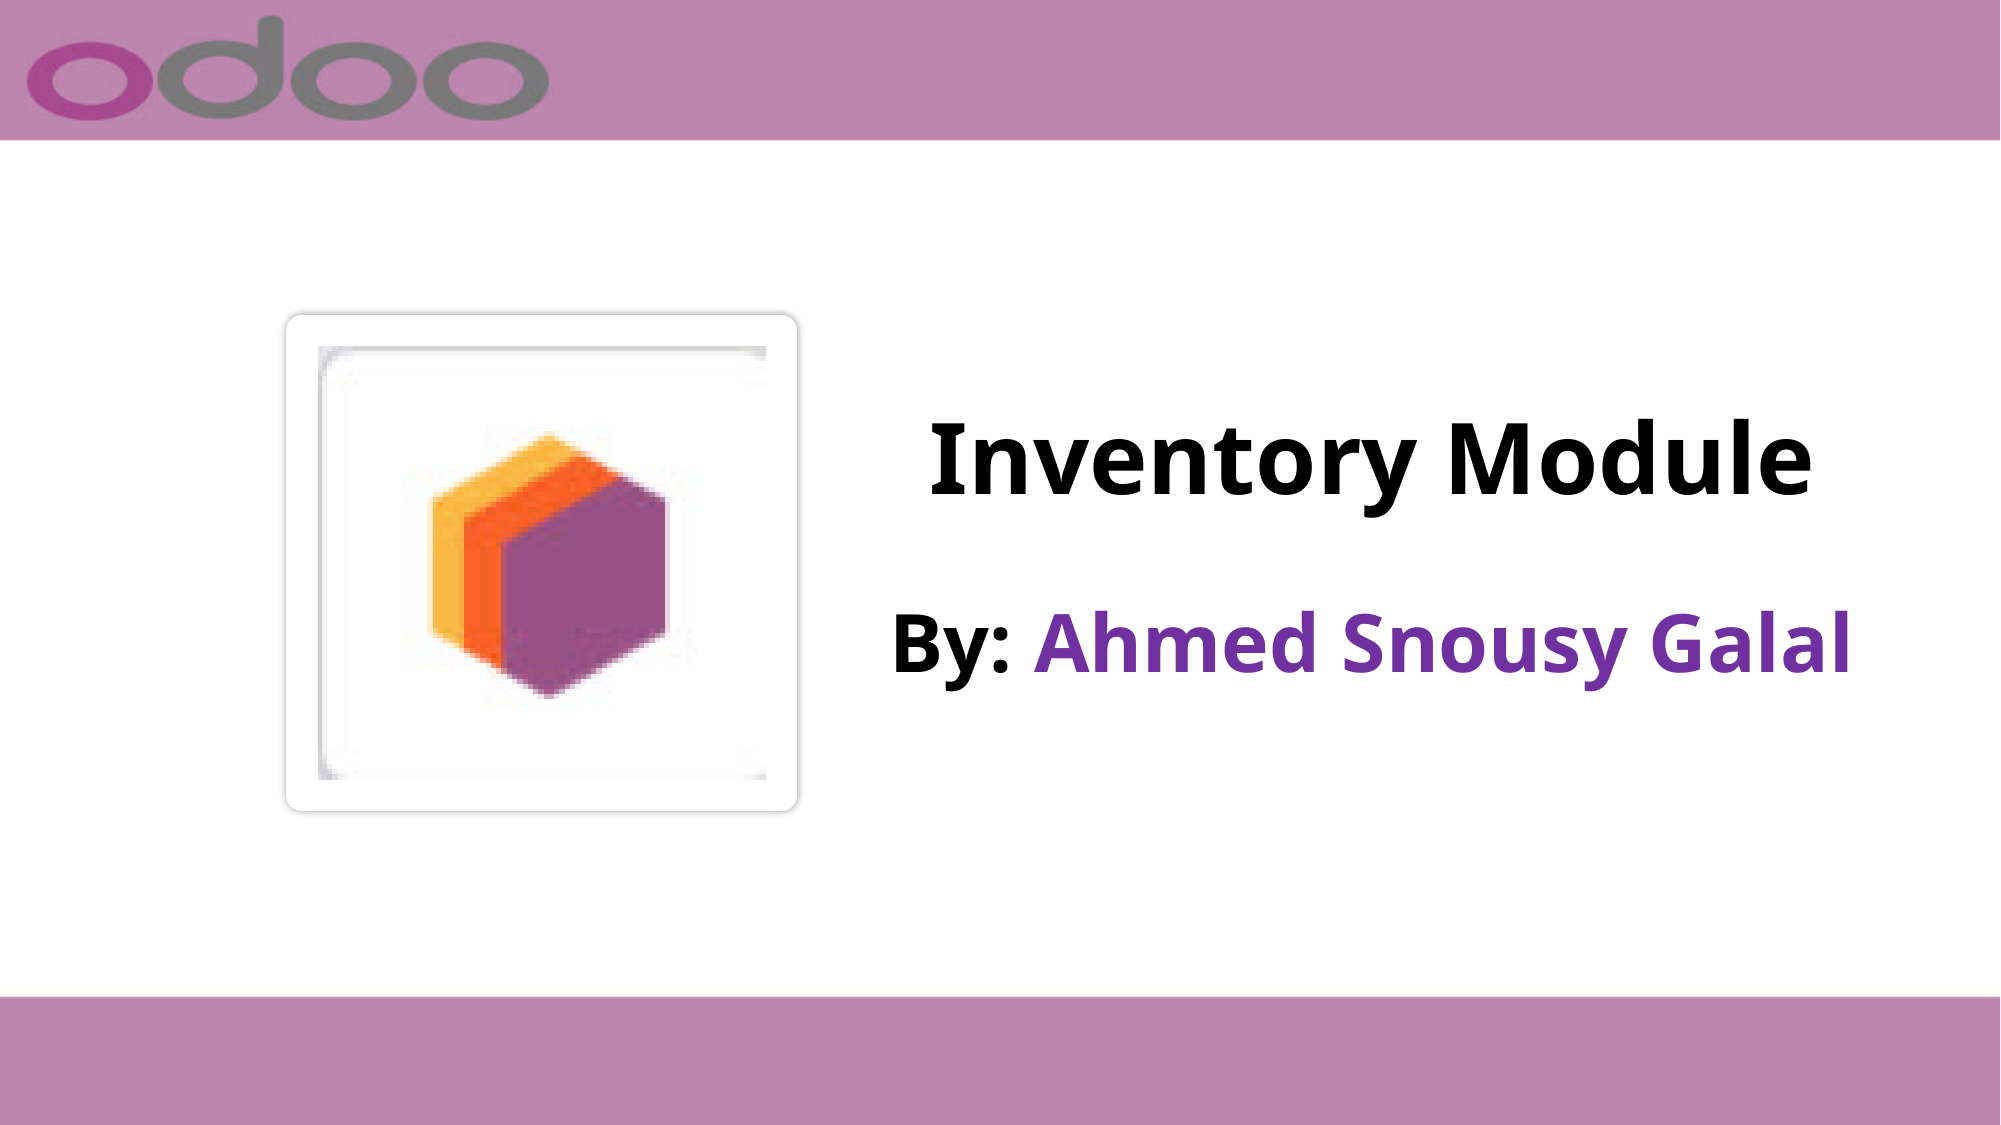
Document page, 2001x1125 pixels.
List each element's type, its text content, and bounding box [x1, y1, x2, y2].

picture [0, 0, 2001, 1125]
title Inventory Module By: Ahmed Snousy Galal [869, 369, 1876, 730]
